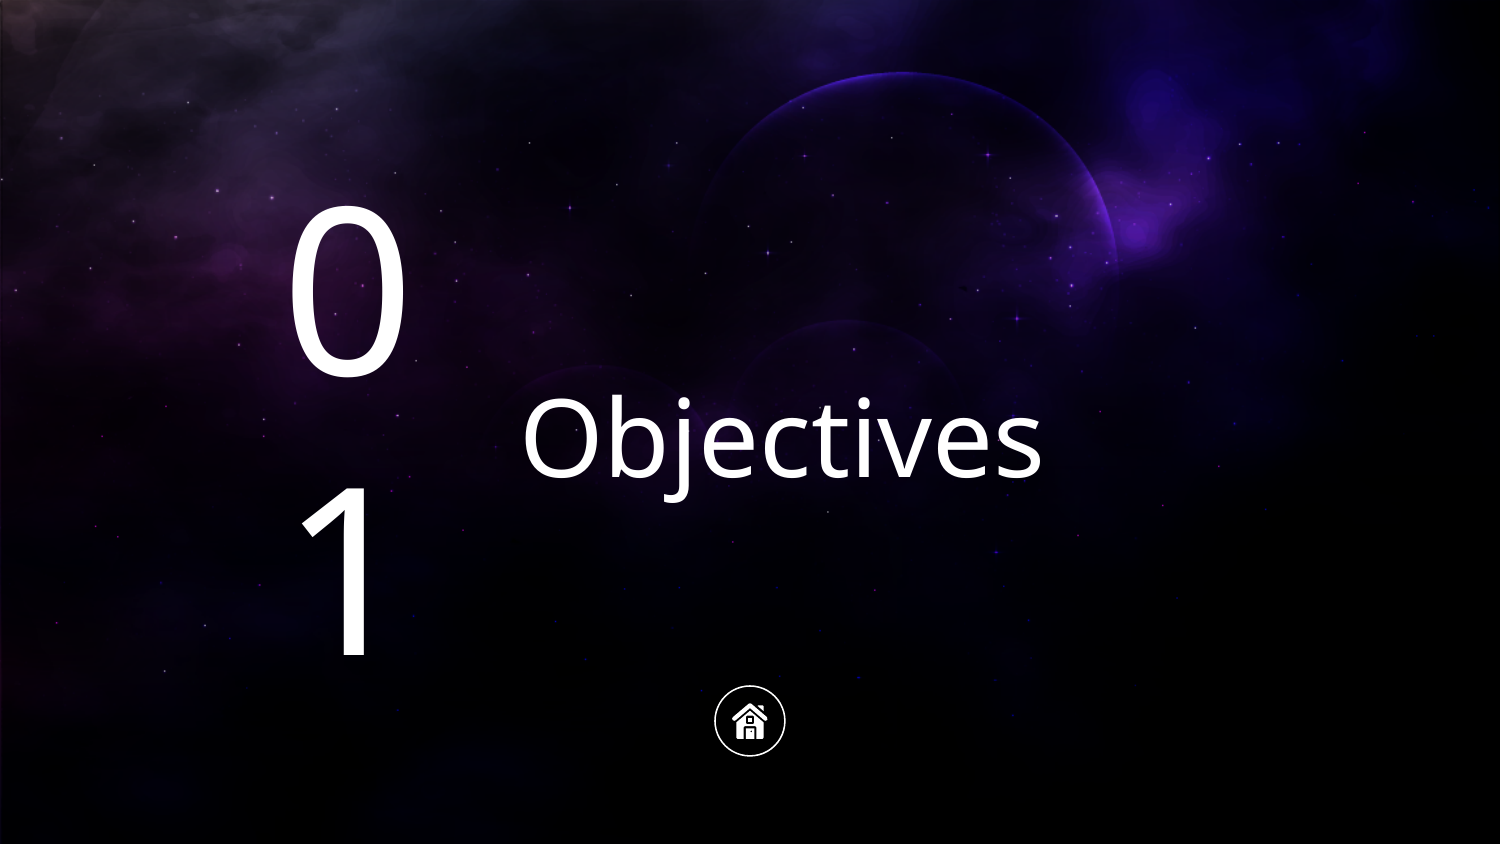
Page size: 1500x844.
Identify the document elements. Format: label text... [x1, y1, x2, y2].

title Objectives [504, 312, 1296, 514]
text_box [714, 685, 785, 756]
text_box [731, 702, 769, 739]
picture [0, 0, 1500, 844]
title 01 [204, 312, 492, 531]
